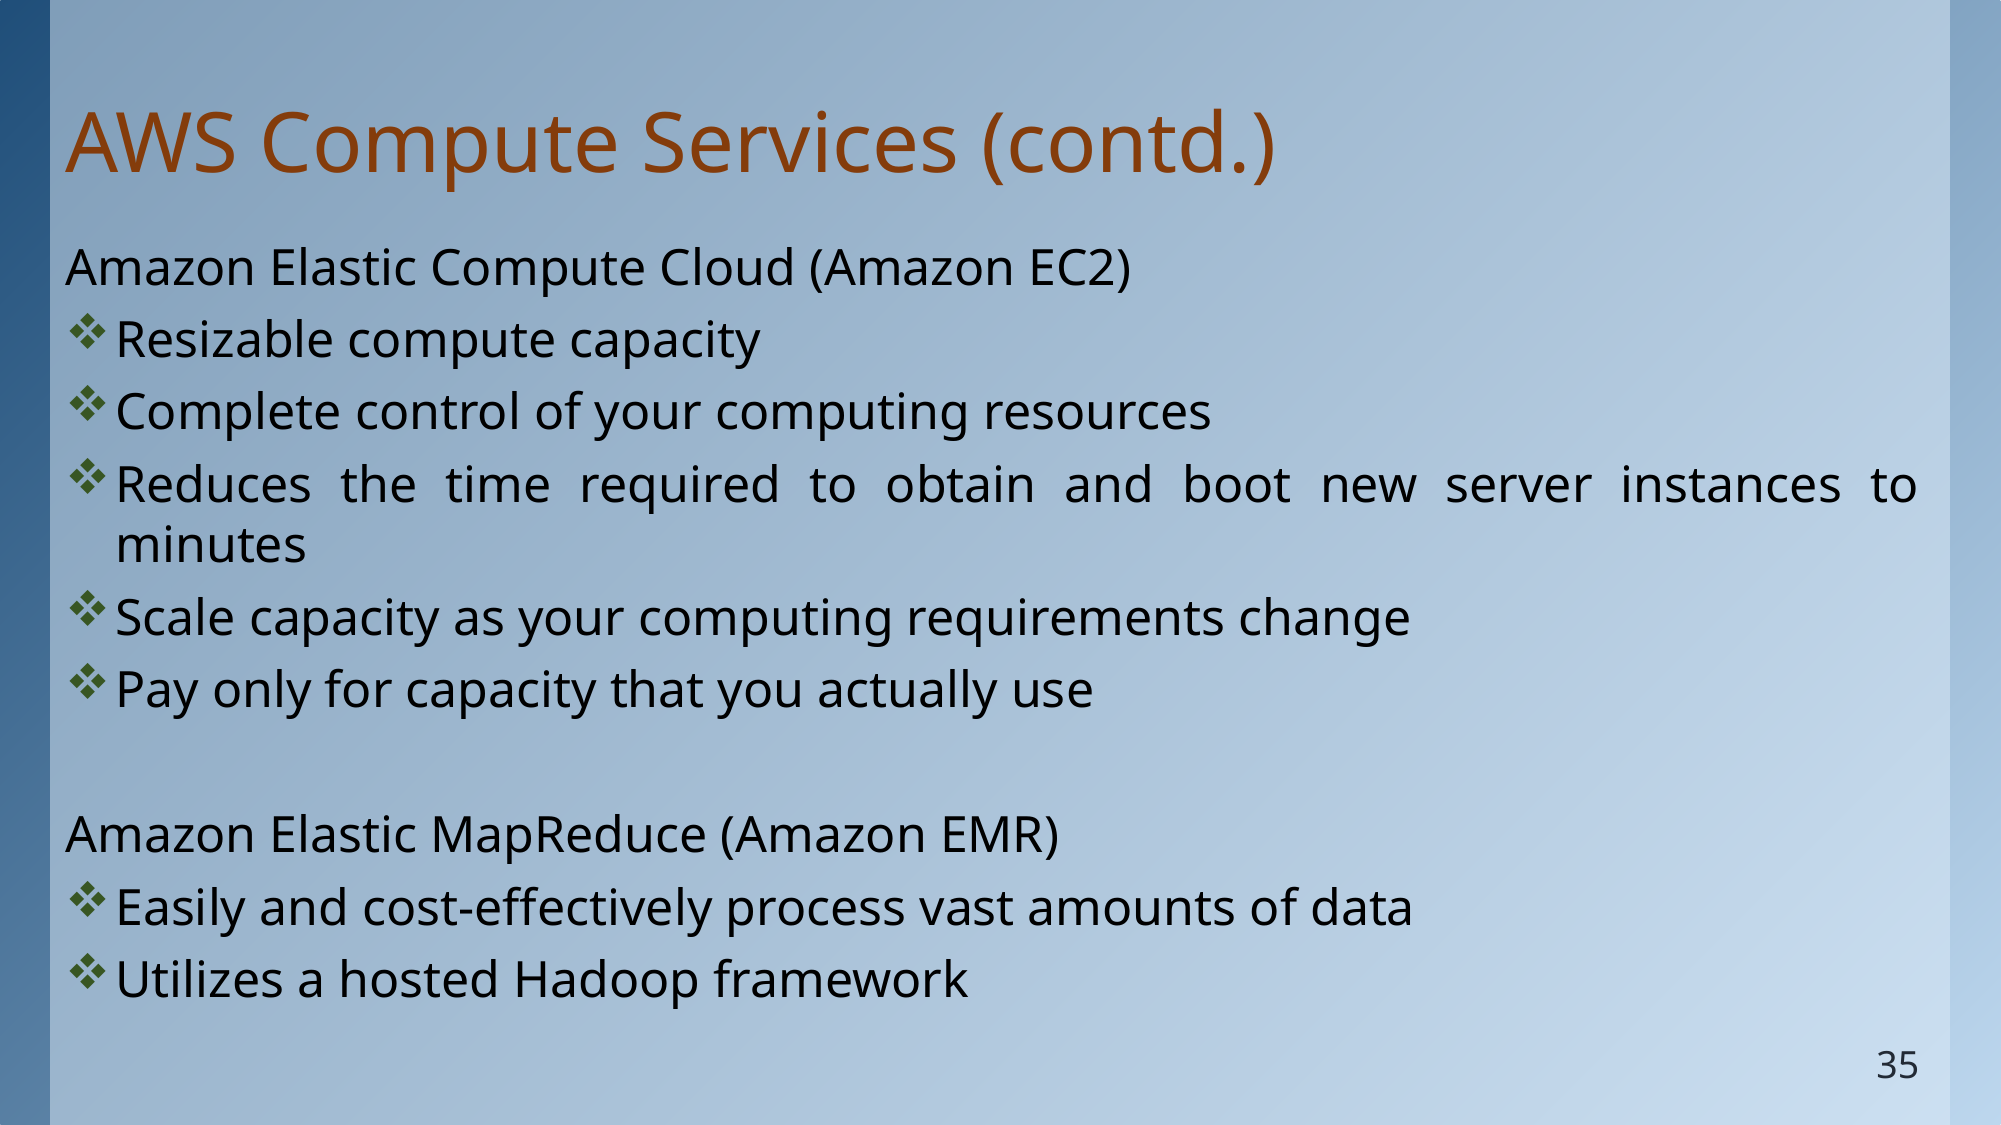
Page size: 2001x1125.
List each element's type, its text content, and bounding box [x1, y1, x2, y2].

slide_number 35 [1757, 1050, 1940, 1103]
list Amazon Elastic Compute Cloud (Amazon EC2) Resizable compute capacity Complete control of your computing resources Reduces the time required to obtain and boot new server instances to minutes Scale capacity as your computing requirements change Pay only for capacity that you actually use Amazon Elastic MapReduce (Amazon EMR) Easily and cost-effectively process vast amounts of data Utilizes a hosted Hadoop framework [45, 224, 1940, 1025]
title AWS Compute Services (contd.) [45, 12, 1940, 200]
